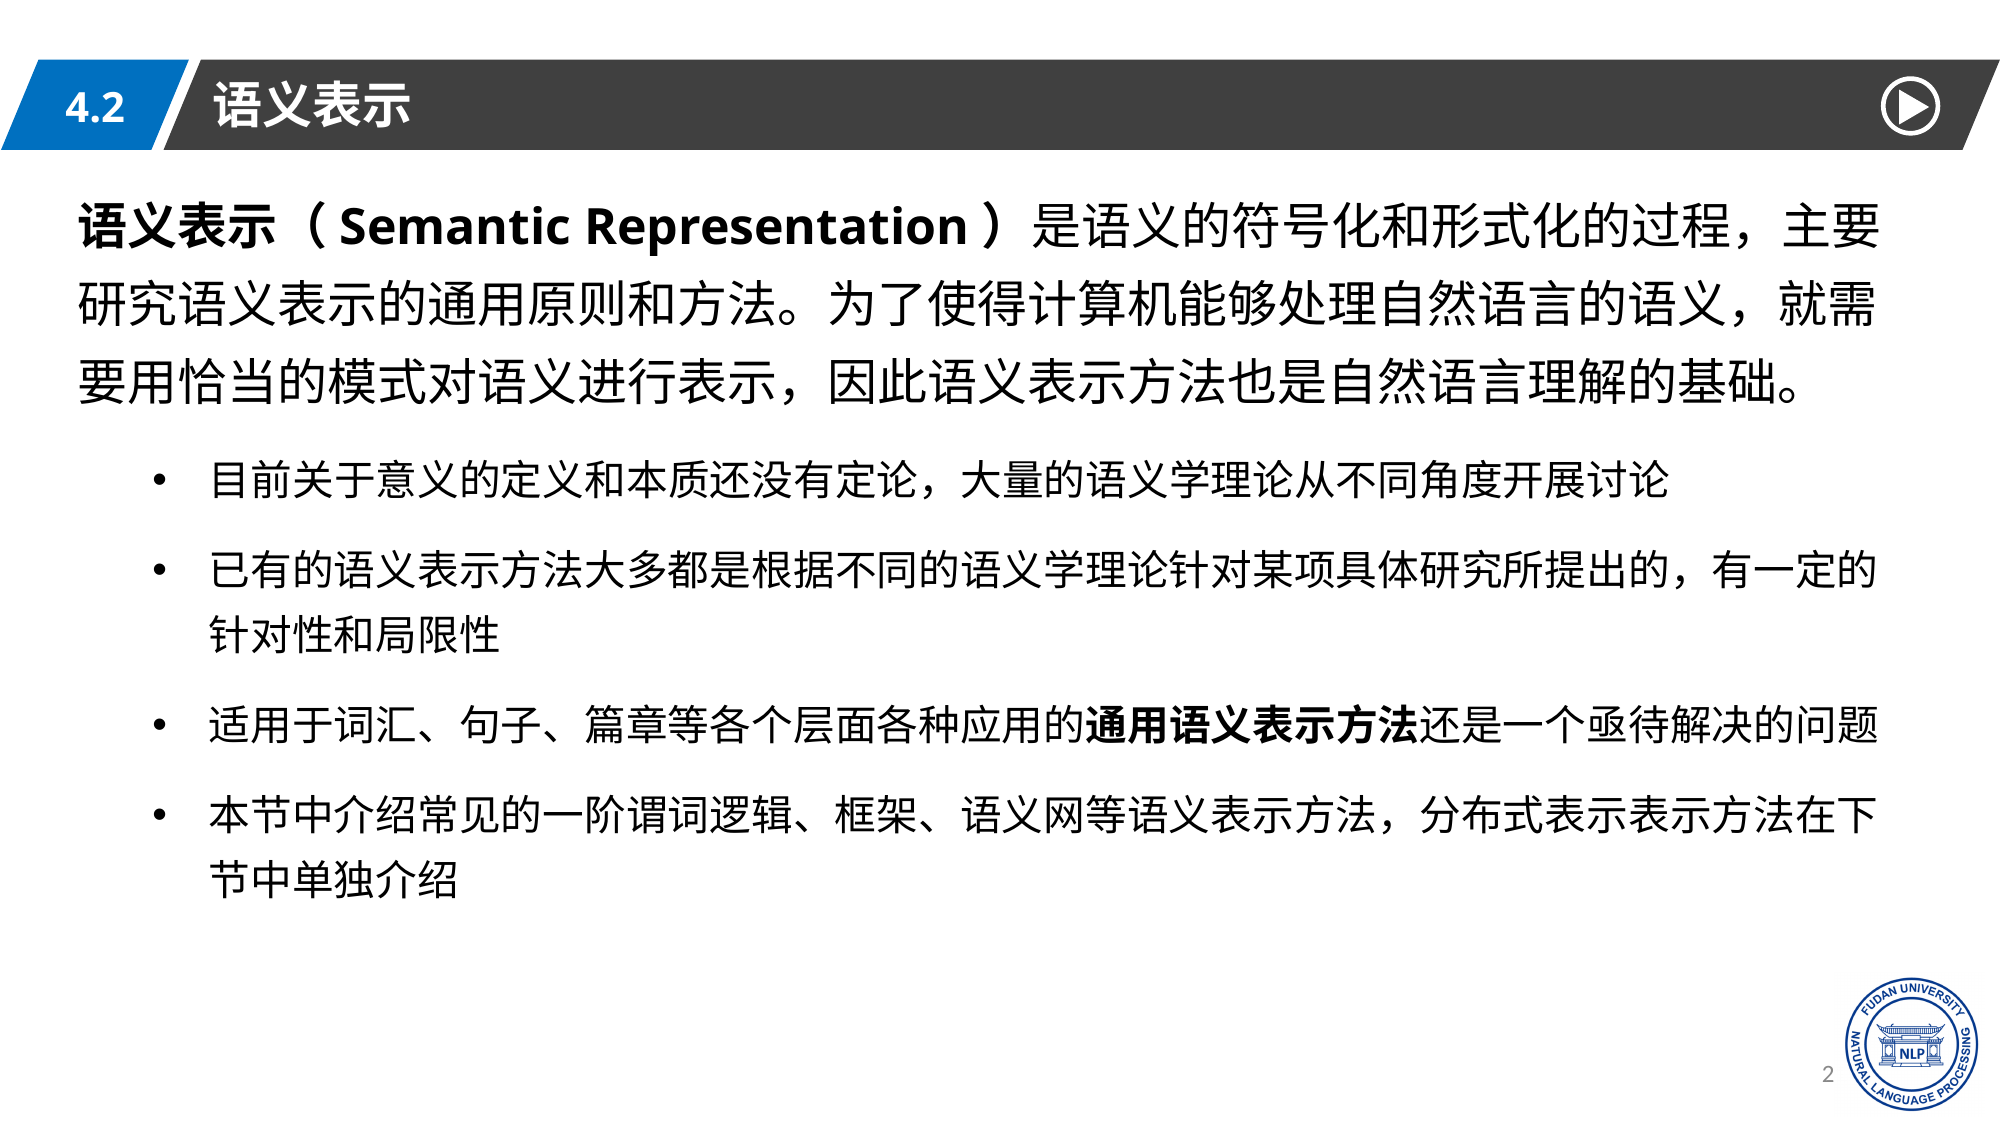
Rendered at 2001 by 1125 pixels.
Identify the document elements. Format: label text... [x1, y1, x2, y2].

slide_number 21 [1412, 1042, 1863, 1103]
text_box 目前关于意义的定义和本质还没有定论，大量的语义学理论从不同角度开展讨论 已有的语义表示方法大多都是根据不同的语义学理论针对某项具体研究所提出的，有一定的针对性和局限性 适用于词汇、句子、篇章等各个层面各种应用的通用语义表示方法还是一个亟待解决的问题 本节中介绍常见的一阶谓词逻辑、框架、语义网等语义表示方法，分布式表示表示方法在下节中单独介绍 [62, 431, 1900, 912]
text_box 4.2 [26, 73, 164, 138]
text_box [163, 59, 2000, 150]
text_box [1883, 78, 1939, 134]
text_box 语义表示 [198, 66, 428, 142]
picture [1834, 972, 1985, 1117]
text_box [32, 59, 189, 120]
text_box 语义表示（Semantic Representation）是语义的符号化和形式化的过程，主要研究语义表示的通用原则和方法。为了使得计算机能够处理自然语言的语义，就需要用恰当的模式对语义进行表示，因此语义表示方法也是自然语言理解的基础。 [62, 168, 1900, 418]
text_box [1, 89, 157, 150]
